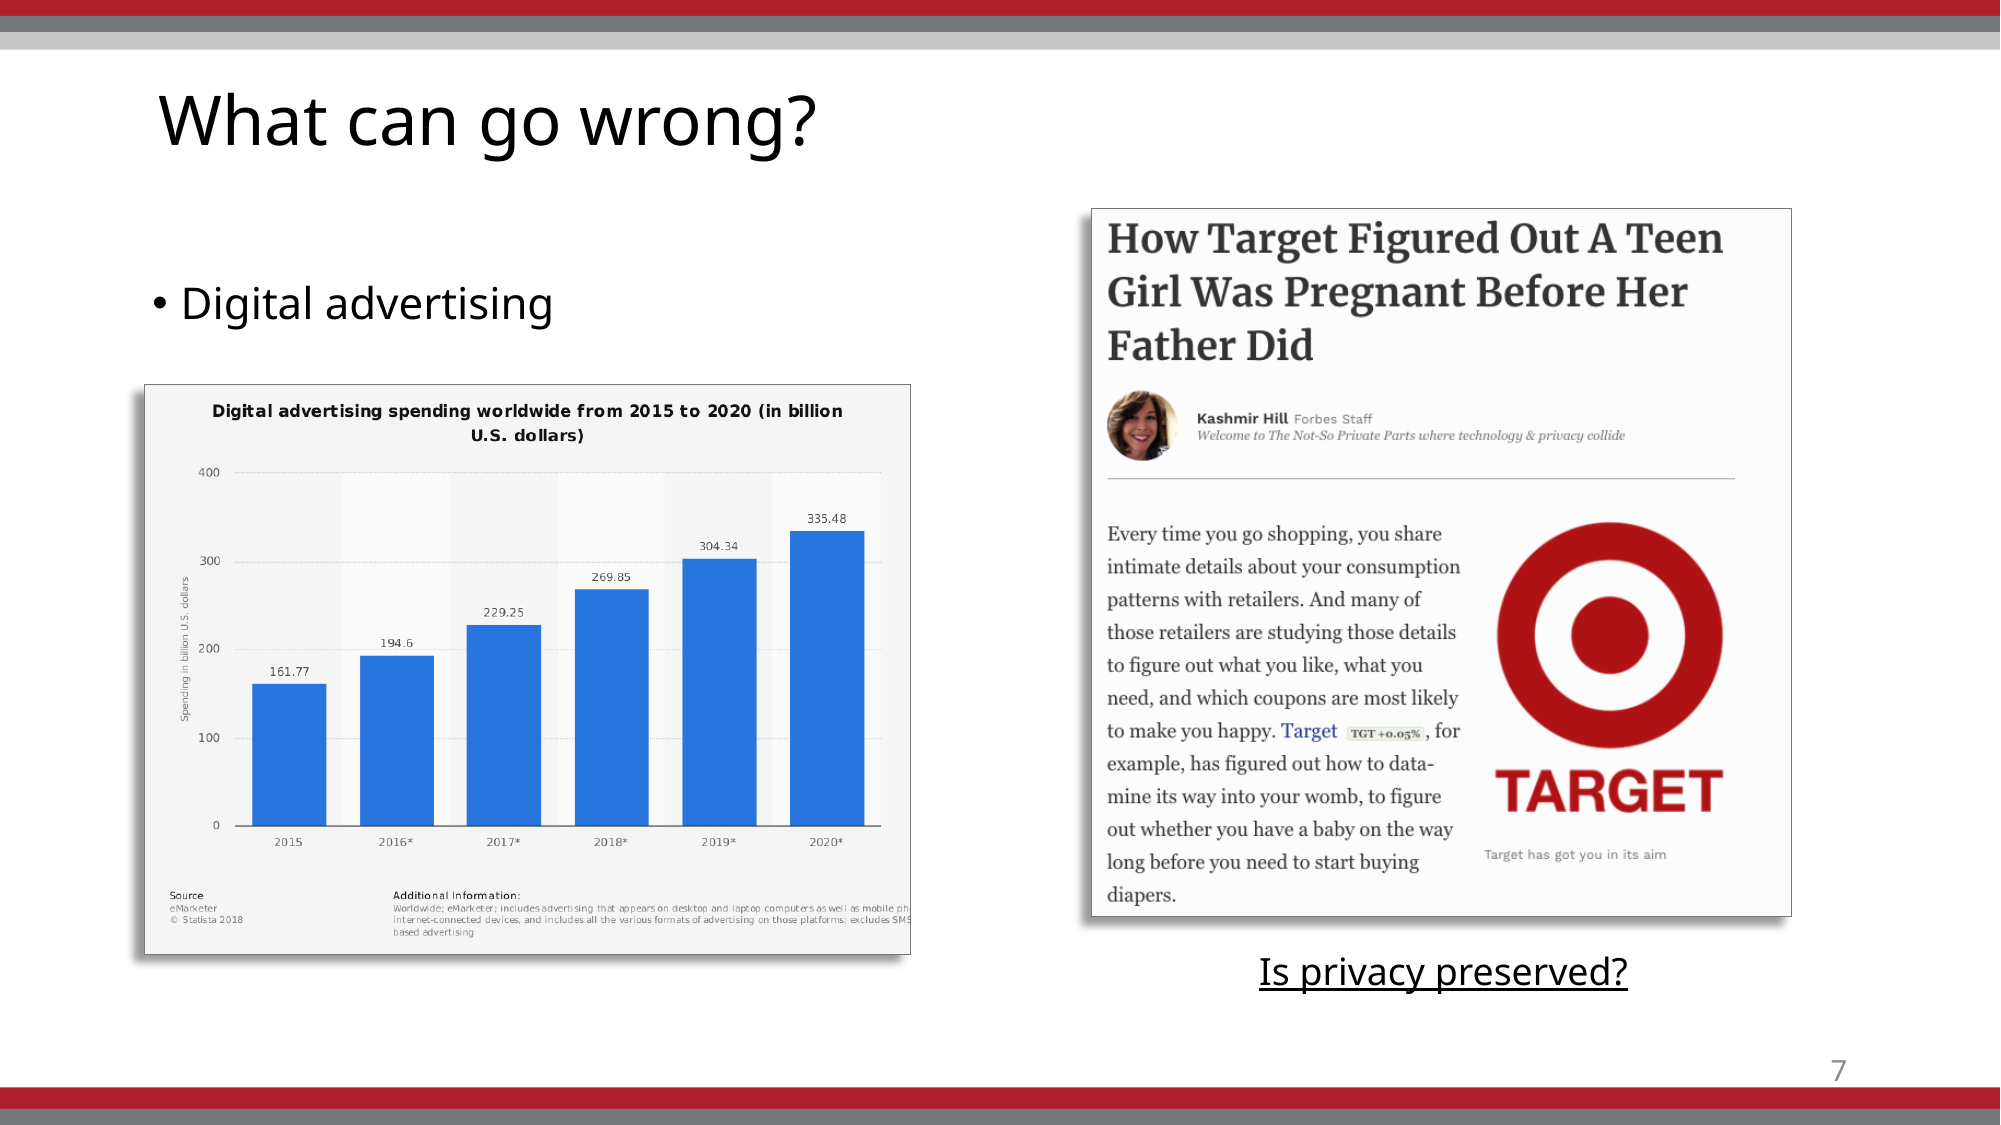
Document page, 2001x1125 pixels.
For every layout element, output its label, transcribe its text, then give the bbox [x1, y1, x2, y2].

picture [144, 384, 911, 955]
picture [1091, 208, 1792, 917]
list Digital advertising [137, 274, 1863, 989]
title What can go wrong? [143, 14, 1869, 233]
slide_number 7 [1412, 1042, 1863, 1103]
text_box Is privacy preserved? [1244, 989, 1643, 1000]
